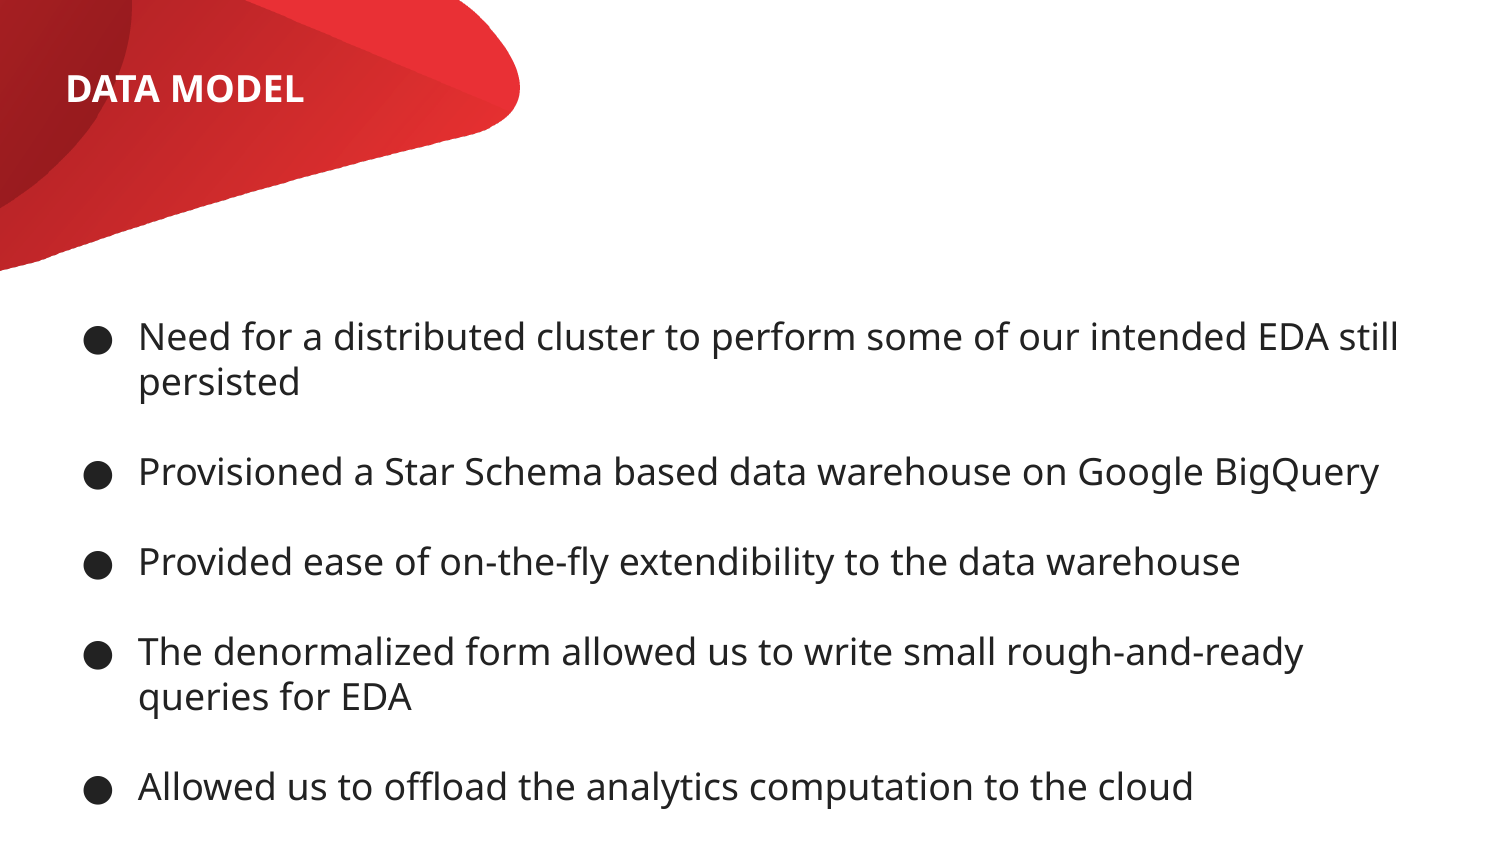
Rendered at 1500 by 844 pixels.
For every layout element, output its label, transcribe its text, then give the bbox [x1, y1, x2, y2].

subtitle DATA MODEL [50, 50, 462, 135]
text_box Need for a distributed cluster to perform some of our intended EDA still persisted Provisioned a Star Schema based data warehouse on Google BigQuery Provided ease of on-the-fly extendibility to the data warehouse The denormalized form allowed us to write small rough-and-ready queries for EDA Allowed us to offload the analytics computation to the cloud [47, 298, 1452, 796]
picture [0, 0, 1500, 782]
